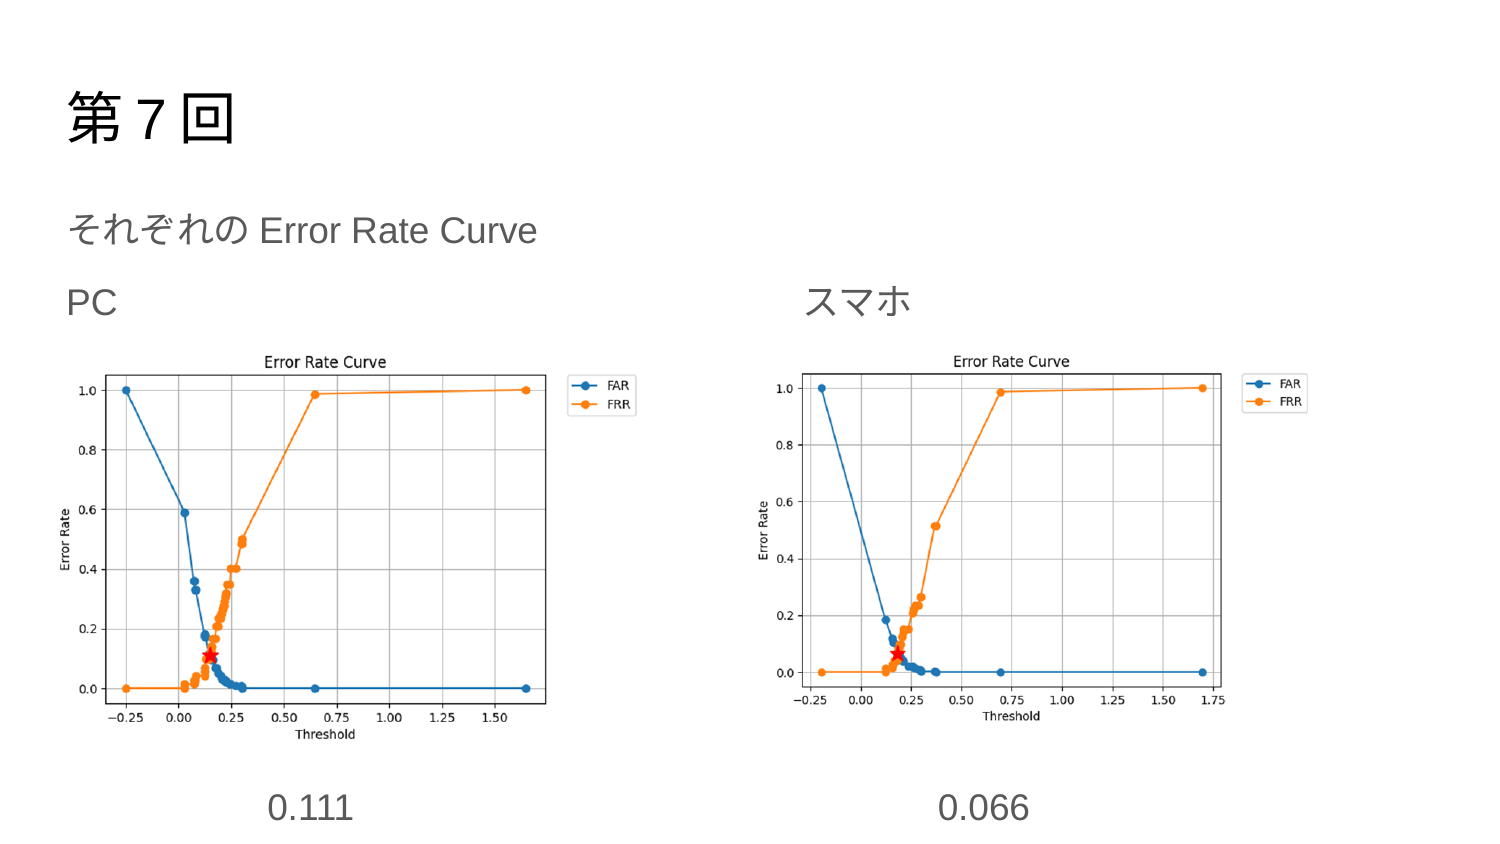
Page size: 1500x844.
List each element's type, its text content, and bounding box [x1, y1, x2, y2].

title 第7回 [51, 72, 1449, 167]
picture [50, 346, 645, 750]
picture [749, 346, 1315, 731]
list それぞれのError Rate Curve PC スマホ 0.111 0.066 [51, 189, 1449, 844]
